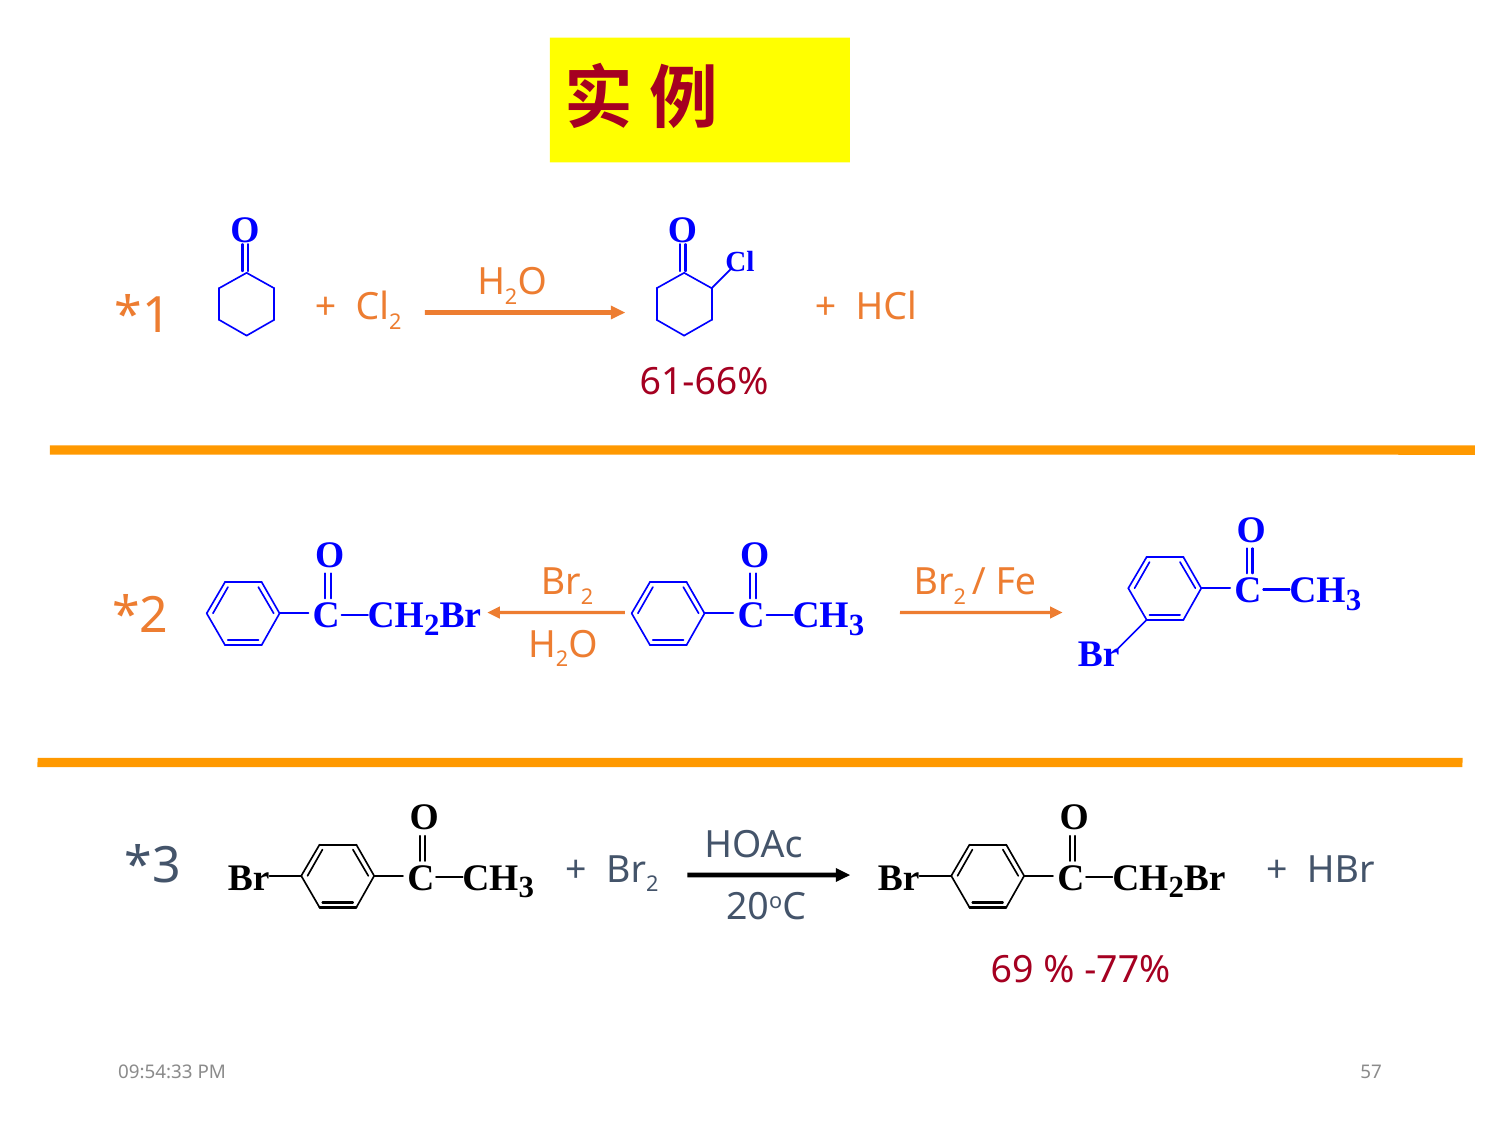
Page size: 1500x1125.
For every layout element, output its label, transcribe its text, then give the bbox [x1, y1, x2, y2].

text_box 20oC [711, 874, 821, 935]
text_box 61-66% [624, 349, 788, 410]
text_box *2 [97, 574, 183, 650]
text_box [649, 212, 759, 343]
title 实 例 [549, 37, 850, 163]
text_box + HCl [799, 274, 938, 335]
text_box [224, 799, 537, 915]
text_box *3 [109, 824, 196, 900]
text_box 69 % -77% [975, 937, 1186, 998]
text_box HOAc [689, 812, 818, 873]
text_box H2O [513, 612, 613, 679]
text_box + Br2 [550, 837, 674, 904]
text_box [624, 537, 867, 653]
text_box Br2 / Fe [898, 549, 1052, 616]
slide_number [103, 1042, 441, 1103]
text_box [199, 537, 485, 653]
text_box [874, 799, 1230, 915]
text_box [487, 606, 513, 619]
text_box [212, 212, 282, 343]
text_box [575, 306, 625, 319]
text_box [1074, 512, 1364, 671]
text_box + HBr [1251, 837, 1390, 898]
text_box Br2 [526, 549, 609, 612]
text_box H2O [462, 249, 575, 316]
text_box [1050, 607, 1063, 619]
text_box *1 [99, 274, 225, 350]
slide_number 57 [1059, 1042, 1397, 1103]
text_box [821, 868, 850, 882]
text_box + Cl2 [299, 274, 438, 341]
